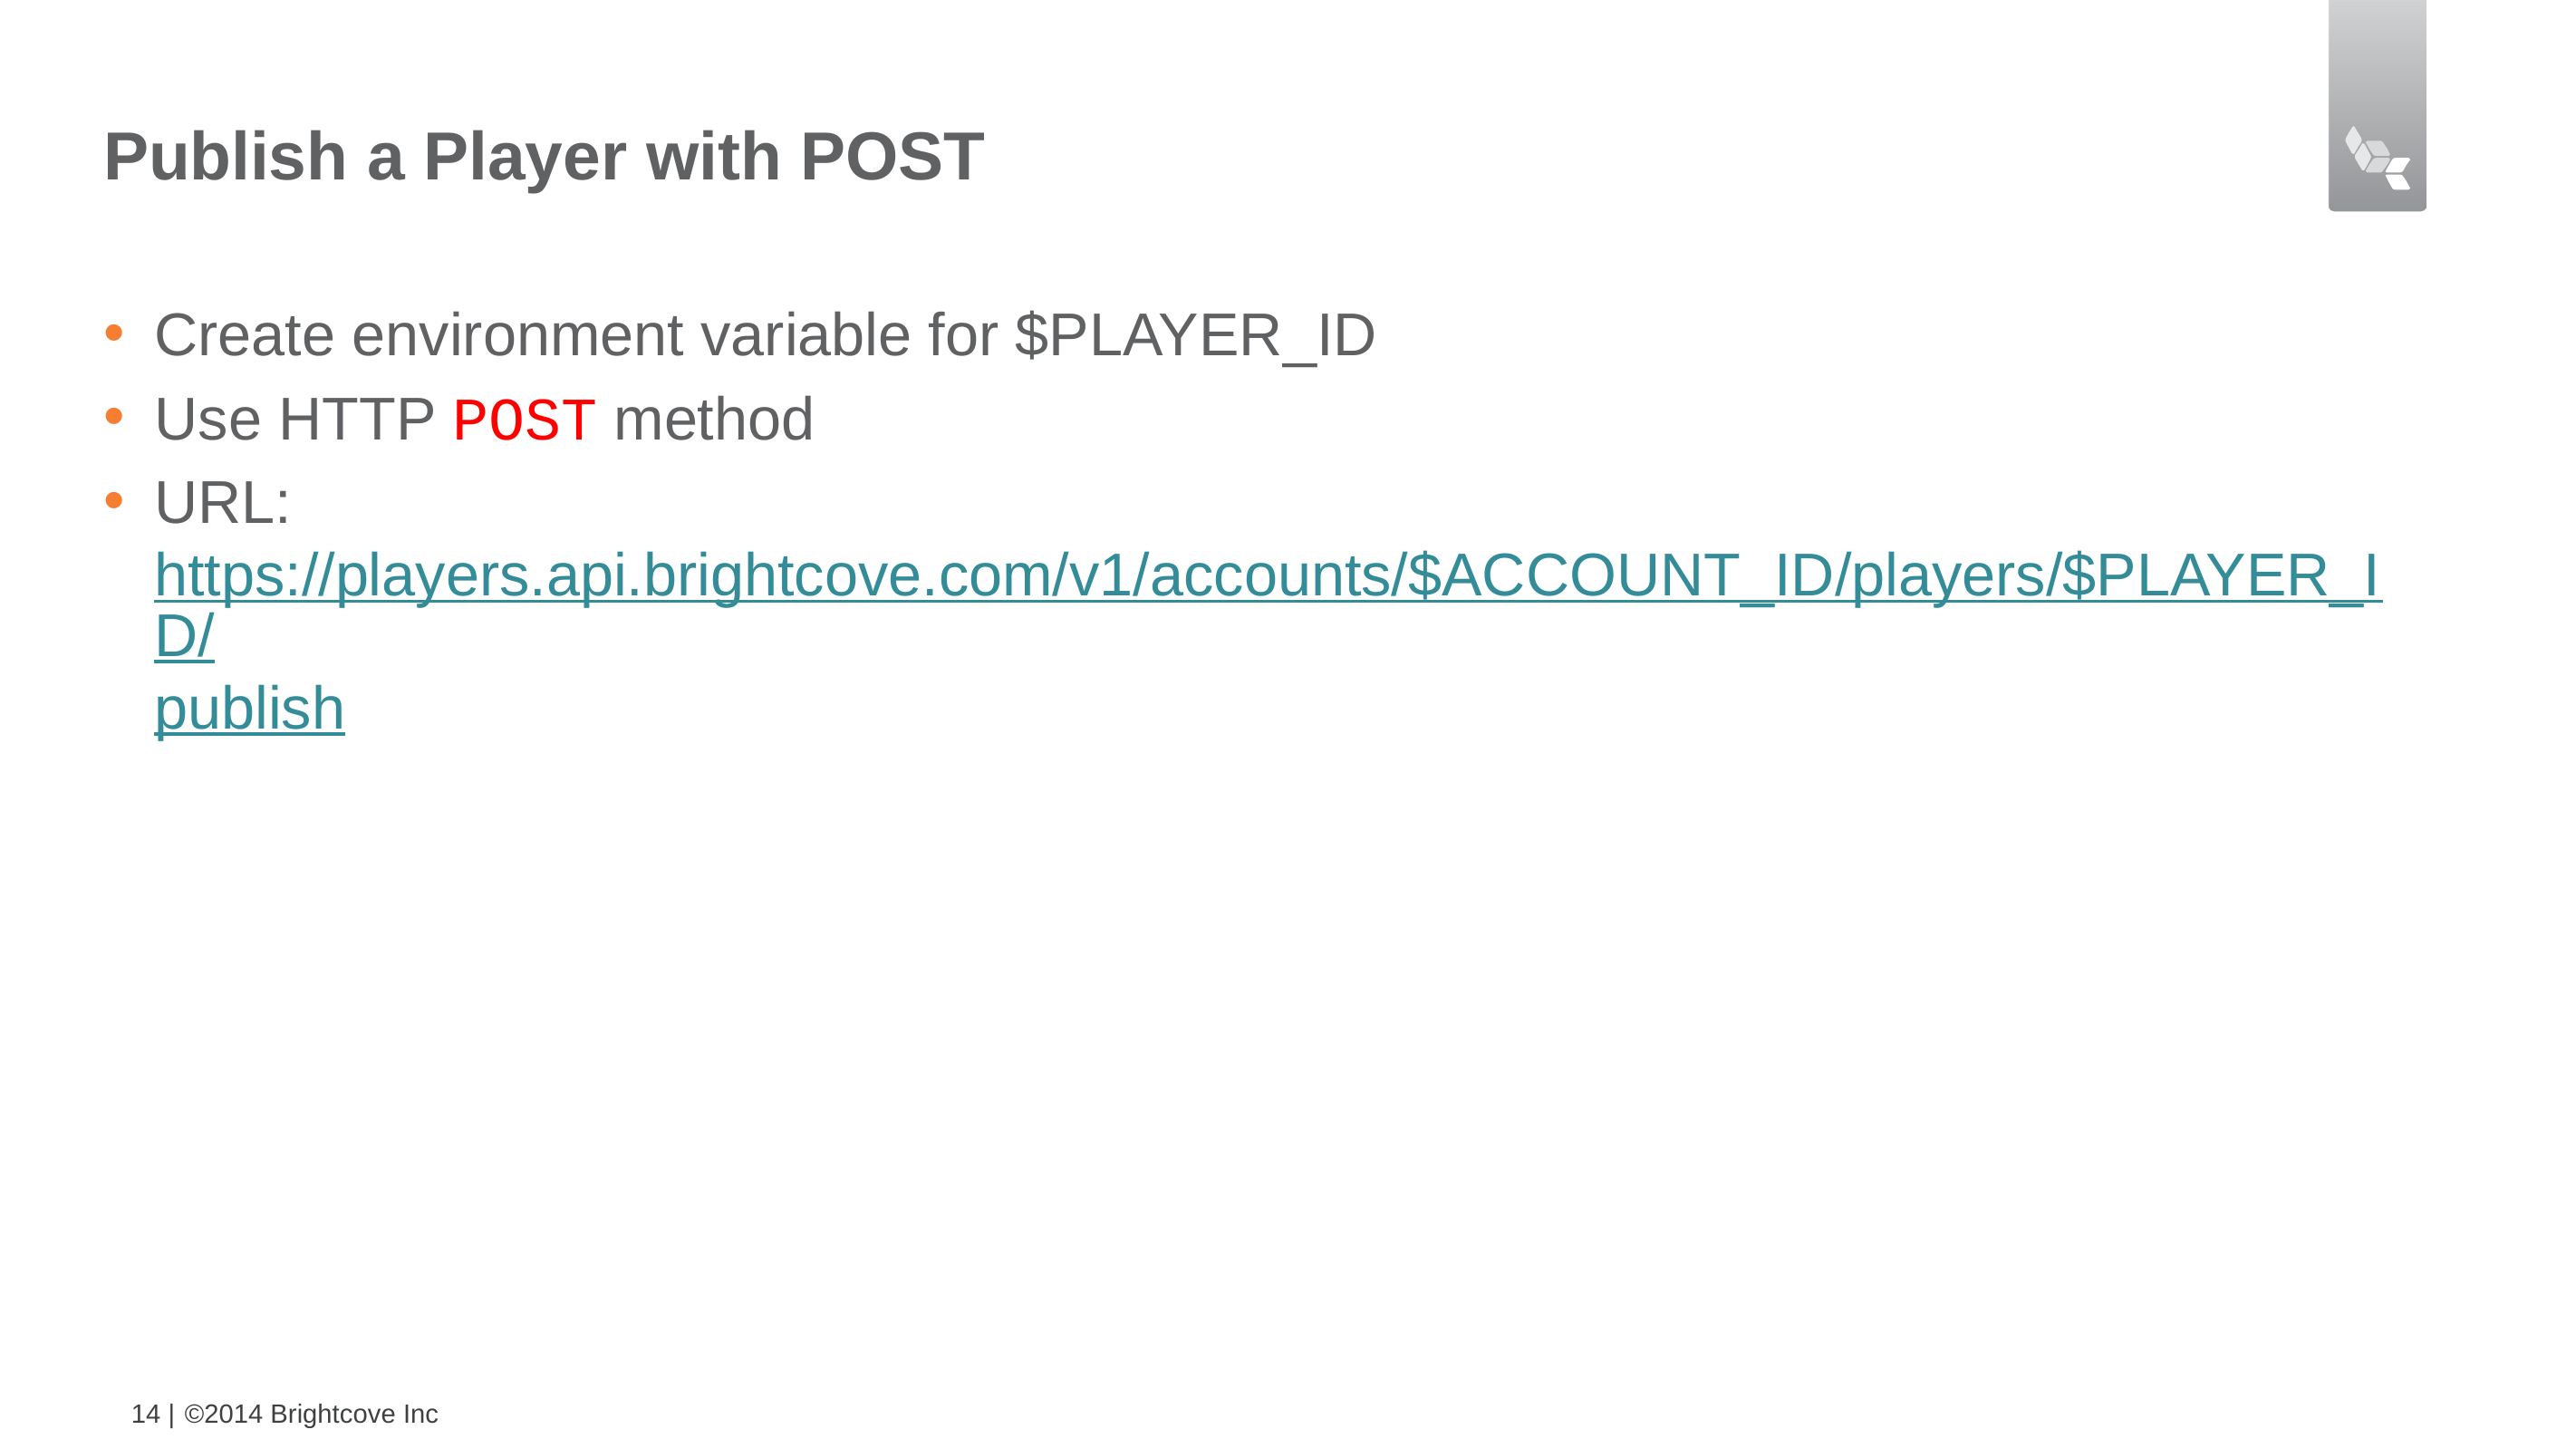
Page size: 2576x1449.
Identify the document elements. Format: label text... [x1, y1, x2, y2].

footer ©2014 Brightcove Inc [189, 1374, 988, 1449]
title Publish a Player with POST [80, 44, 2270, 260]
list Create environment variable for $PLAYER_ID Use HTTP POST method URL: https://players.api.brightcove.com/v1/accounts/$ACCOUNT_ID/players/$PLAYER_ID/publish [80, 284, 2441, 1302]
slide_number 14 | [88, 1374, 189, 1449]
